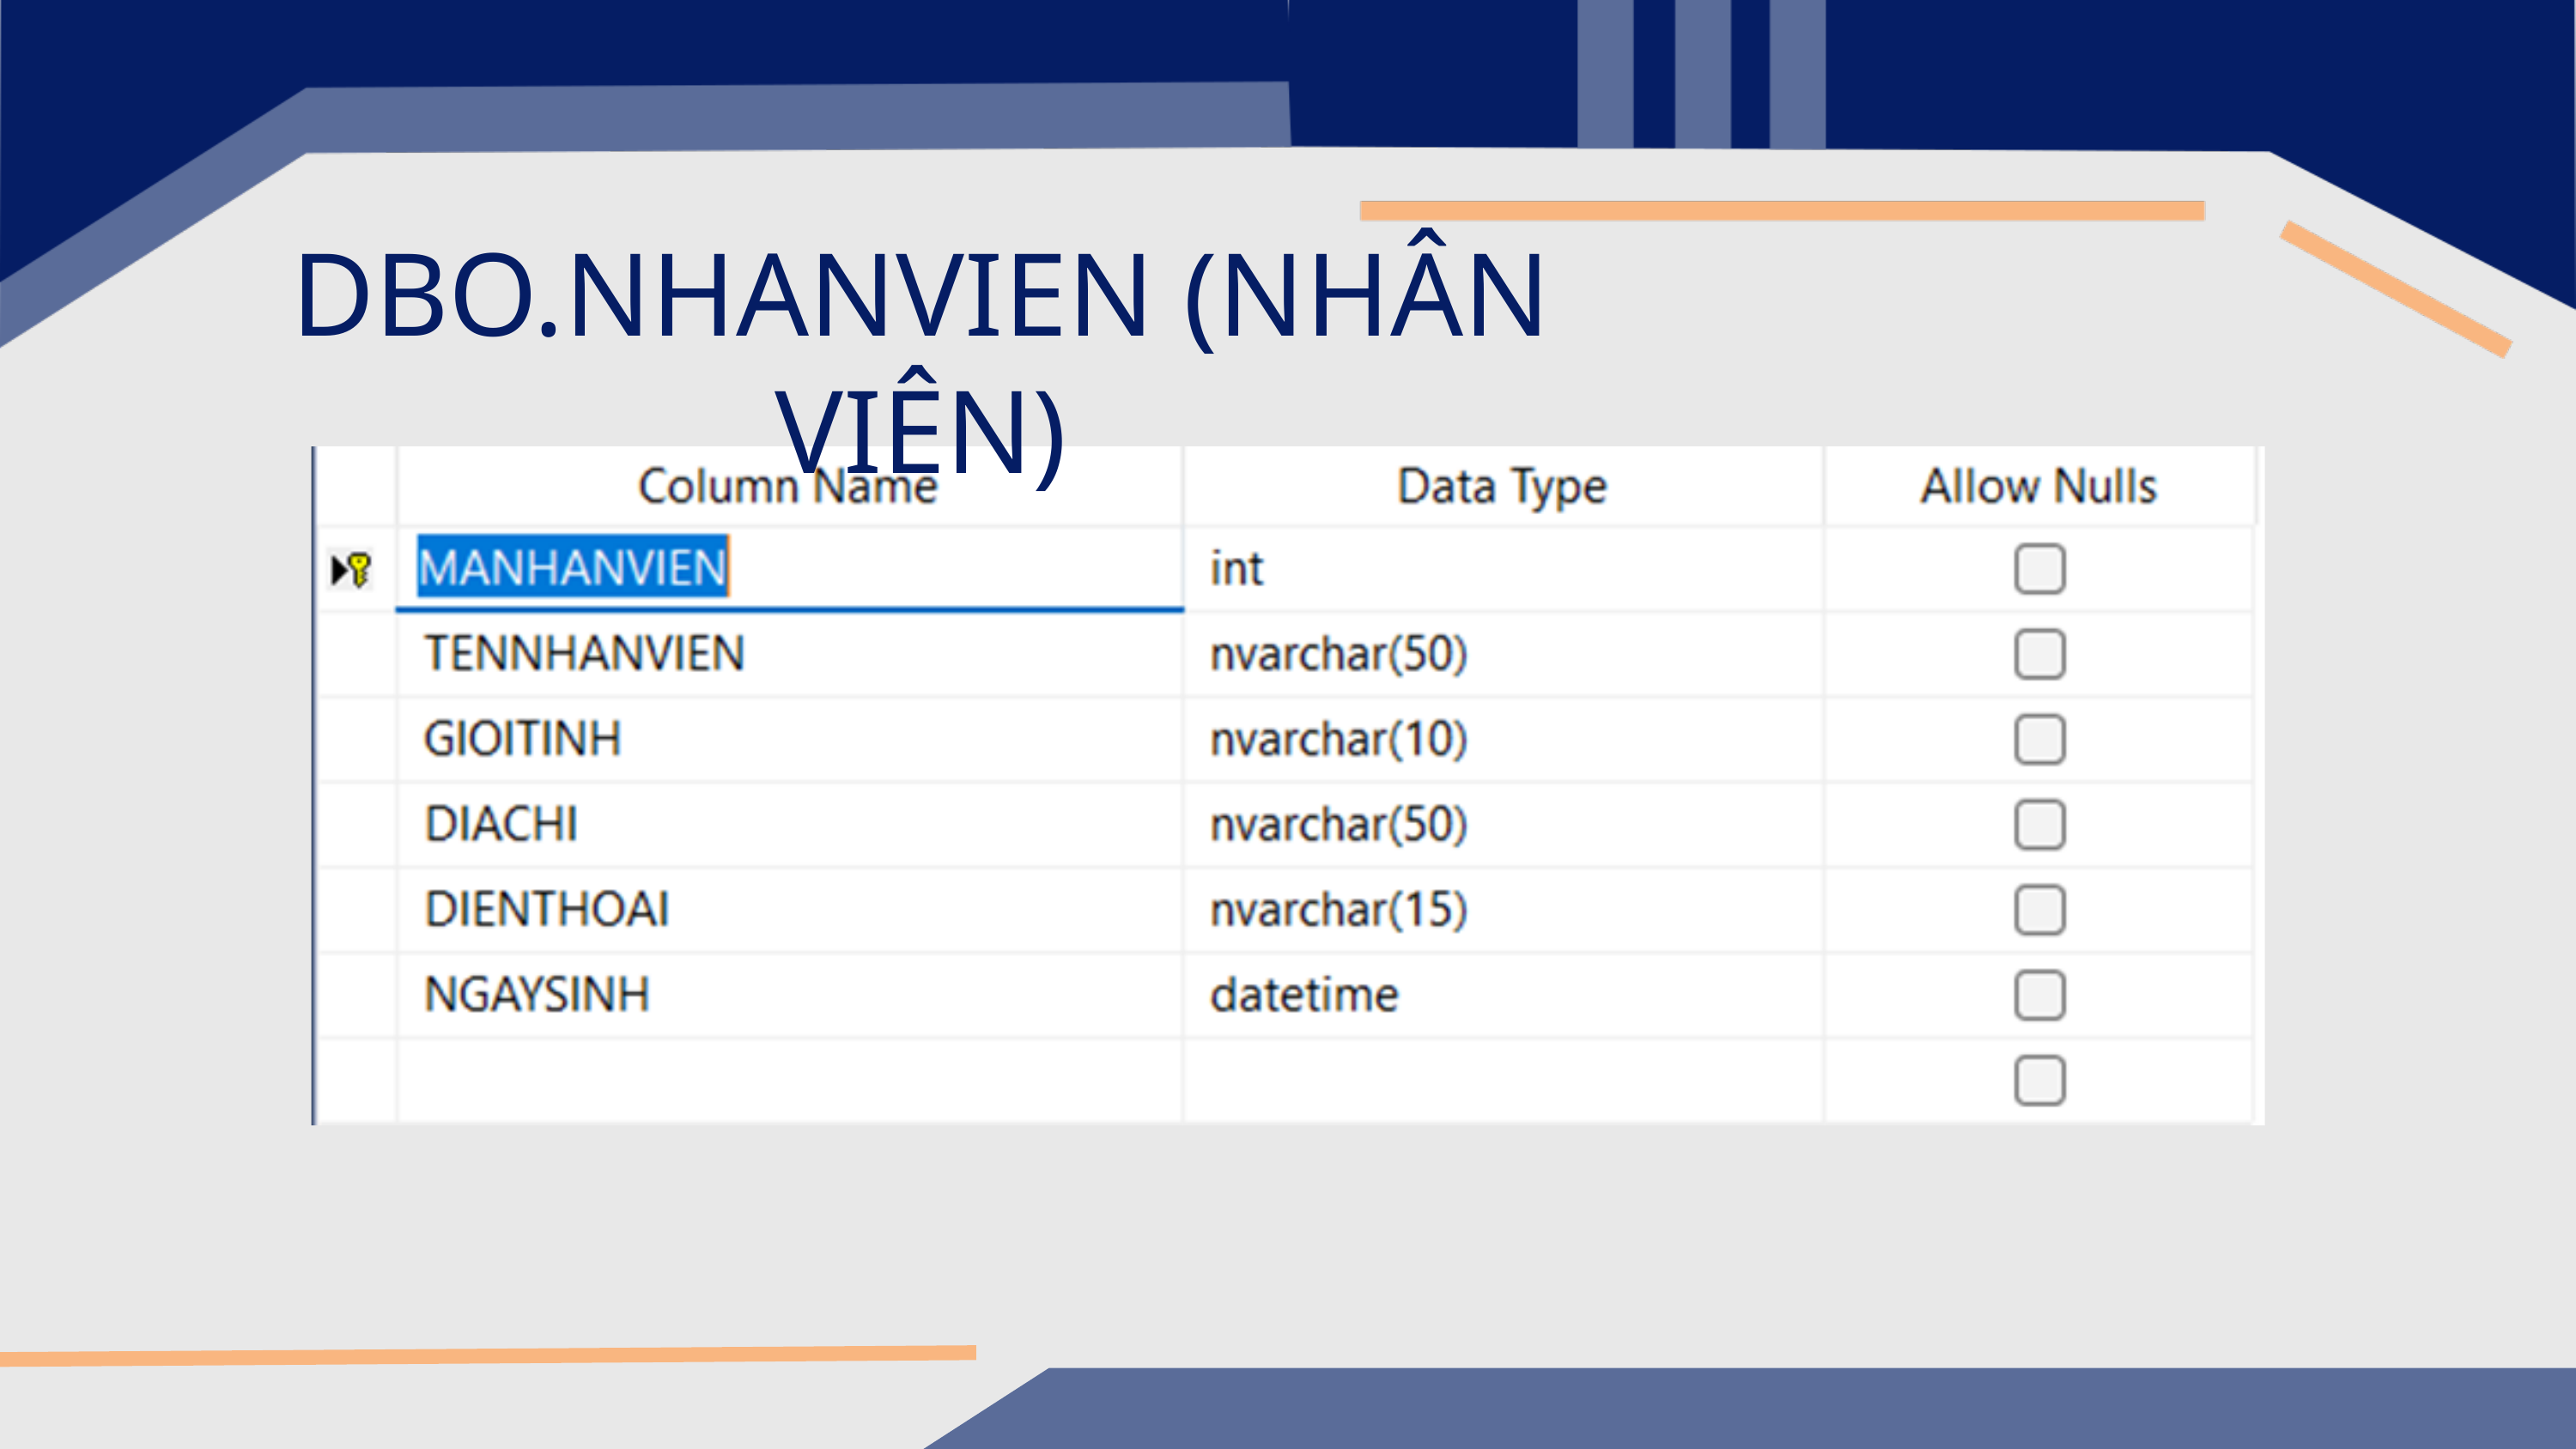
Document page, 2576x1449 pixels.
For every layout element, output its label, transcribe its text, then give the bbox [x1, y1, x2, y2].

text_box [682, 1367, 2576, 1449]
text_box [0, 0, 2576, 359]
text_box DBO.NHANVIEN (NHÂN VIÊN) [206, 221, 1636, 634]
text_box [311, 446, 2265, 1125]
